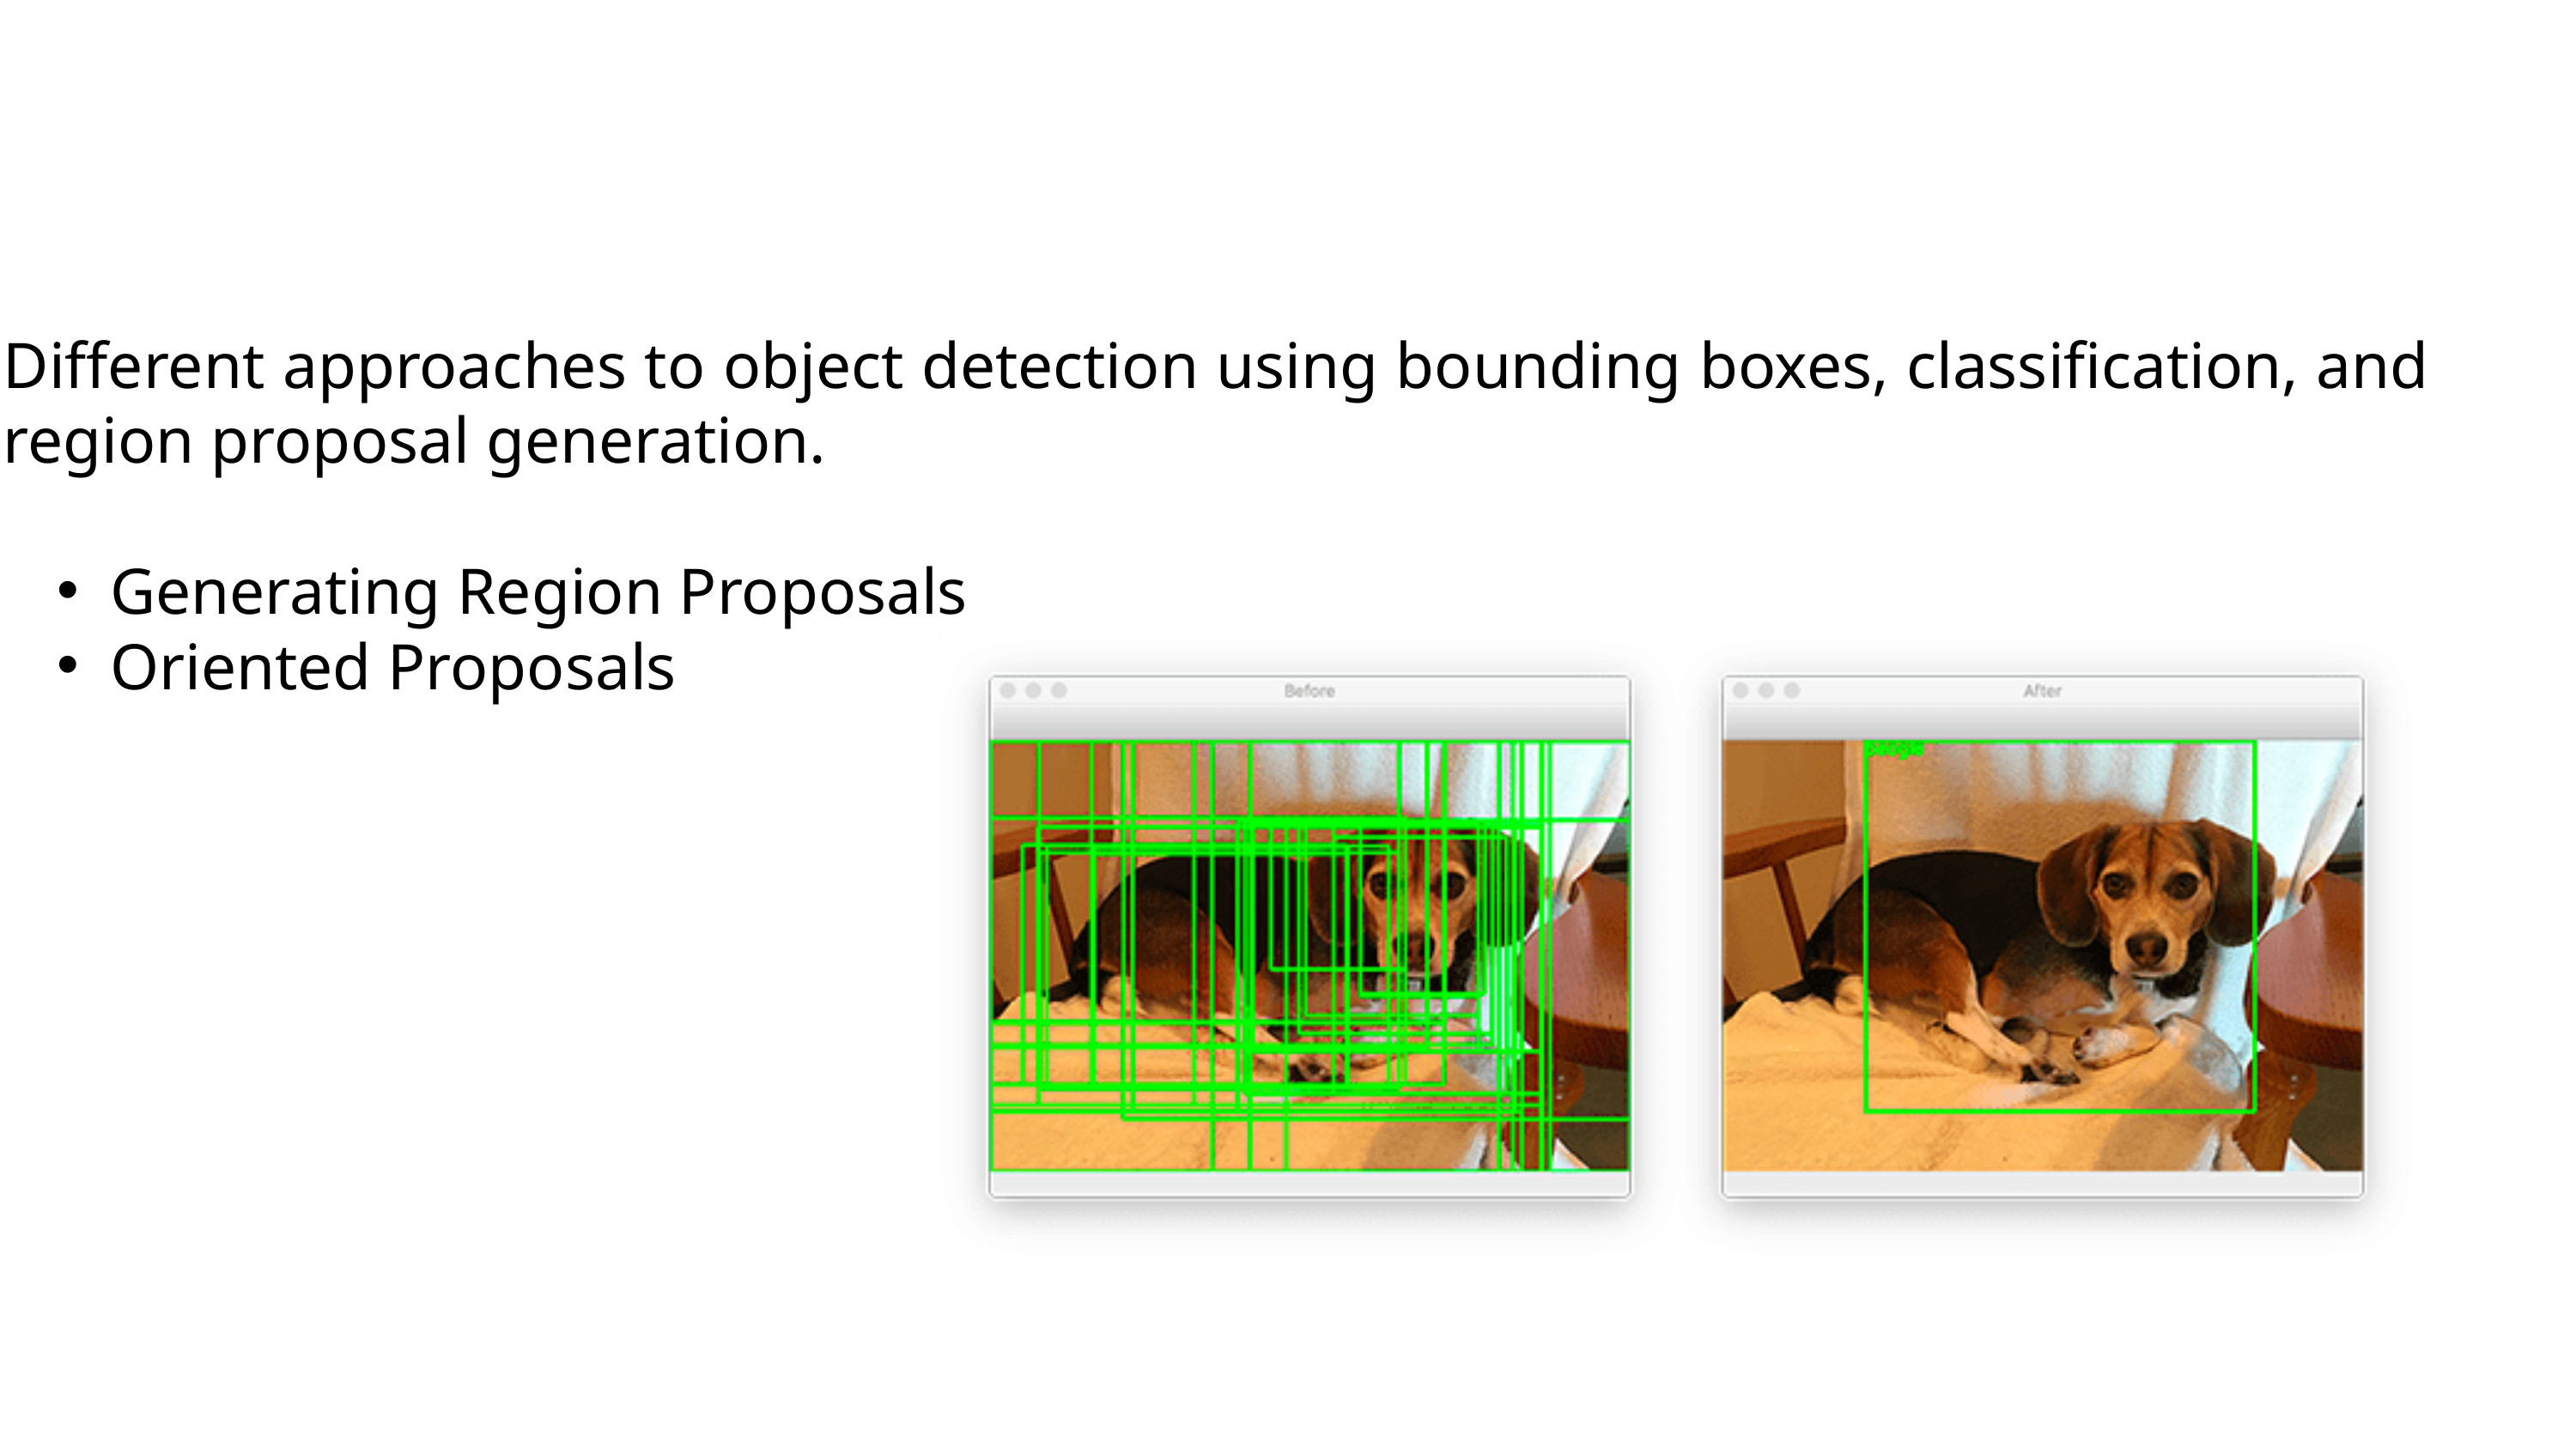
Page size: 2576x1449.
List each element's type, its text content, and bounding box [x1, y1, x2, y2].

text_box Different approaches to object detection using bounding boxes, classification, and region proposal generation. Generating Region Proposals Oriented Proposals [3, 324, 2432, 702]
text_box [937, 634, 2433, 1262]
